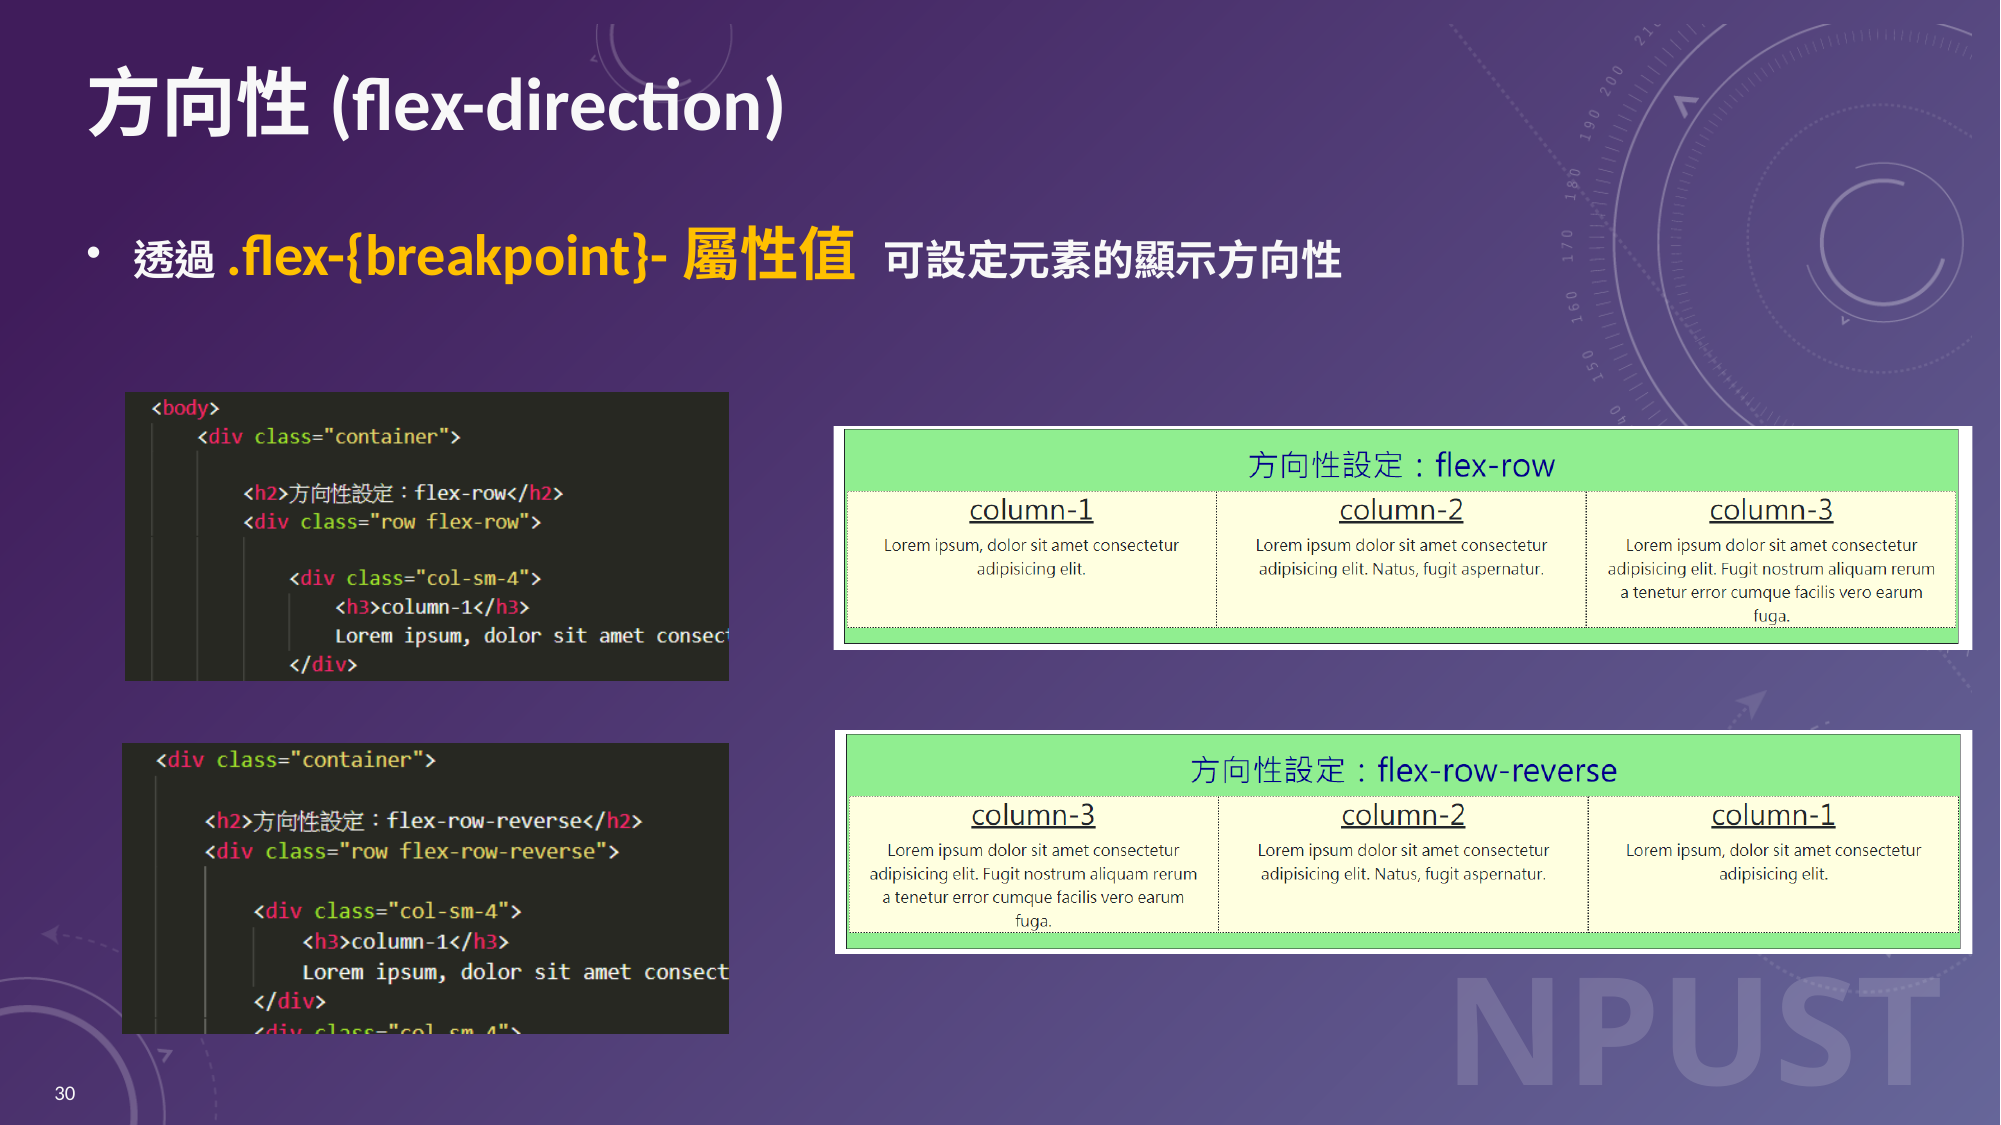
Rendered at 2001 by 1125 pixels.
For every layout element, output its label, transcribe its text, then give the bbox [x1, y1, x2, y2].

title 方向性(flex-direction) [71, 24, 1909, 177]
slide_number 30 [0, 1060, 91, 1123]
list 透過.flex-{breakpoint}-屬性值 可設定元素的顯示方向性 [71, 209, 1909, 1034]
picture [0, 24, 1973, 1125]
